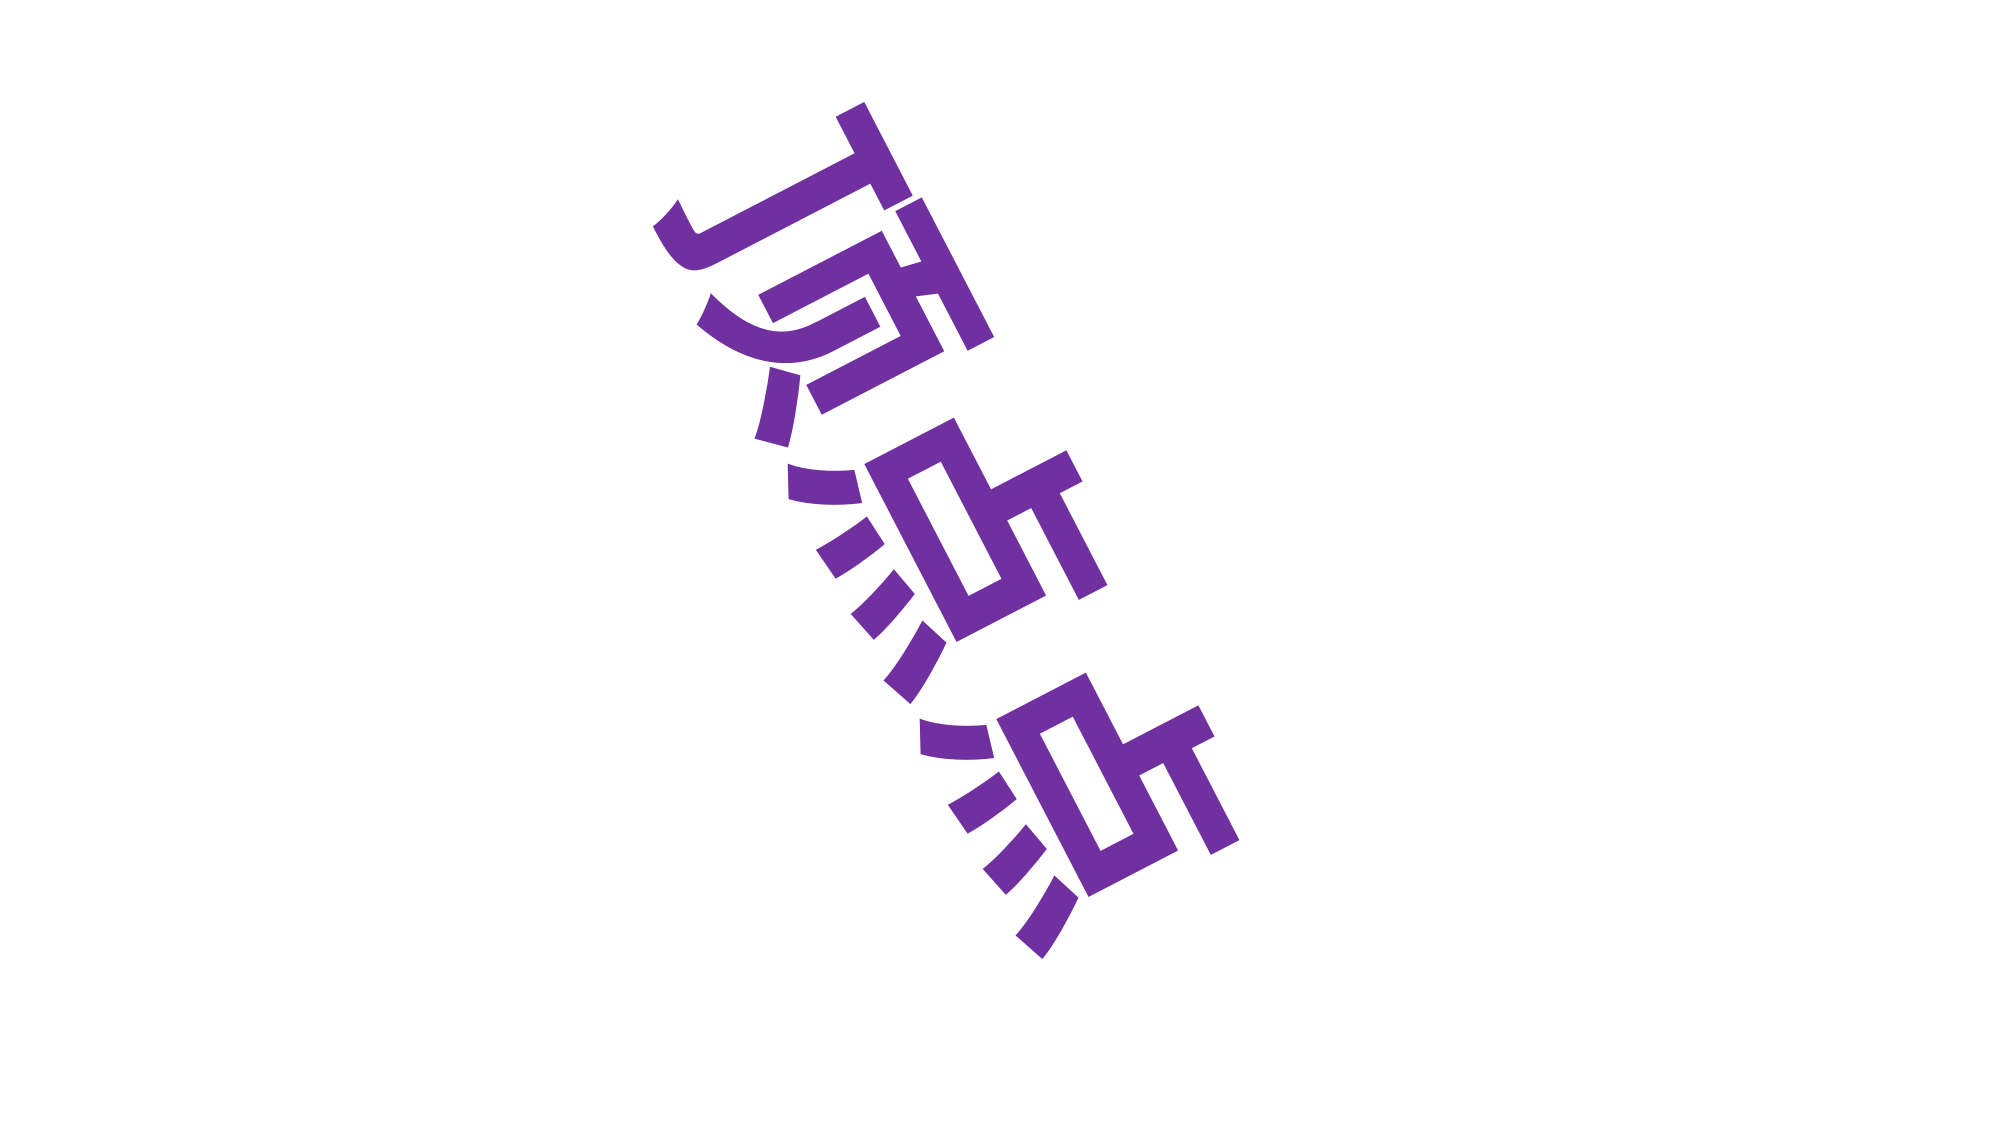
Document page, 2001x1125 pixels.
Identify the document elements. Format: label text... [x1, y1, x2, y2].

text_box 顶点点 [547, 0, 1373, 1099]
